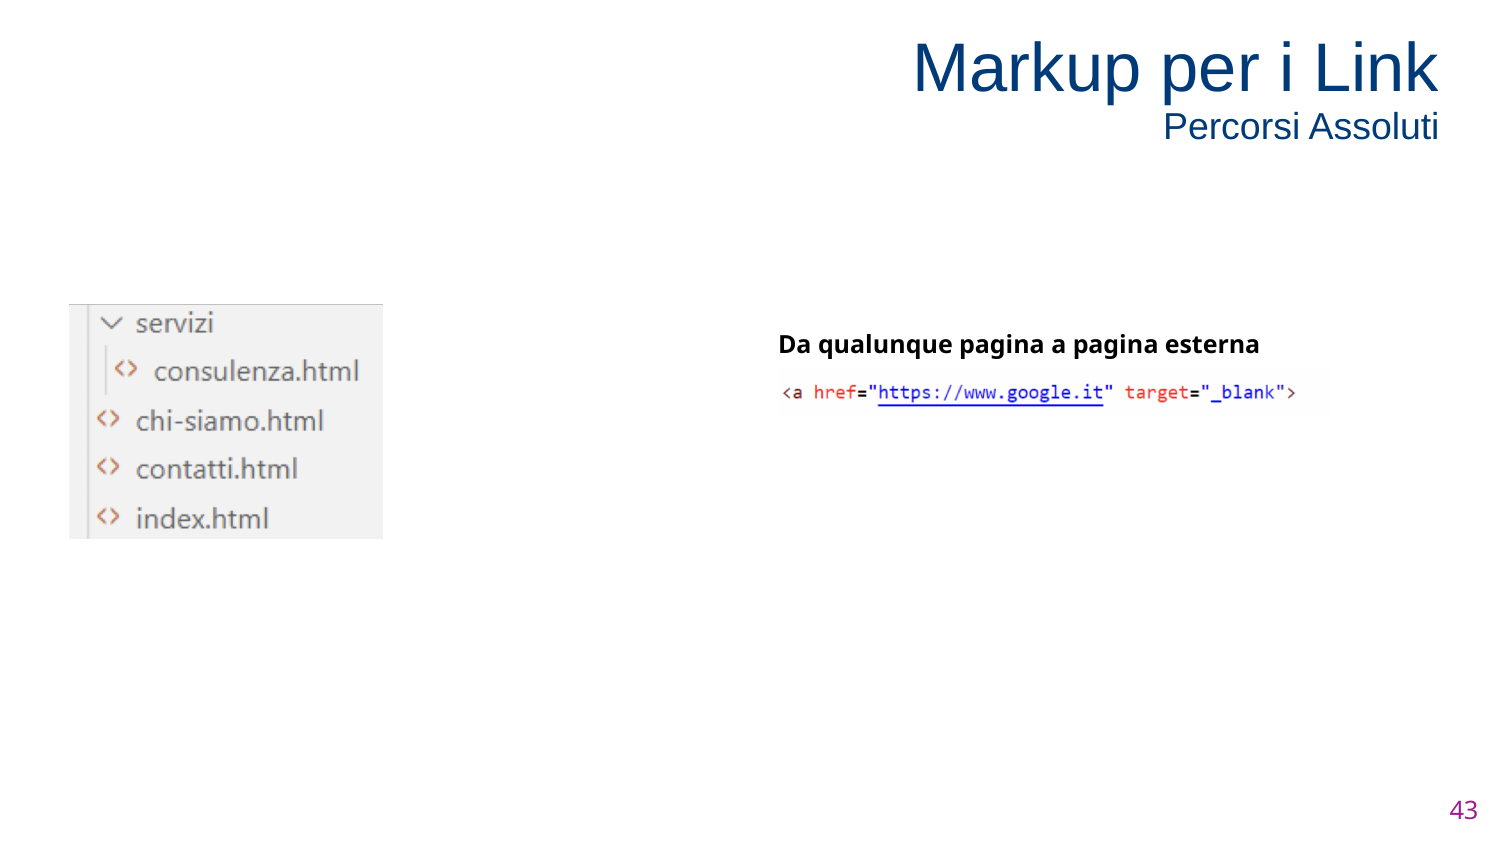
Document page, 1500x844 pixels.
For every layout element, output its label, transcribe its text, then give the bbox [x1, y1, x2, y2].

slide_number 43 [1403, 779, 1494, 844]
picture [777, 366, 1331, 417]
title Markup per i Link Percorsi Assoluti [49, 26, 1451, 159]
text_box Da qualunque pagina a pagina esterna [778, 304, 1272, 366]
picture [69, 304, 383, 540]
